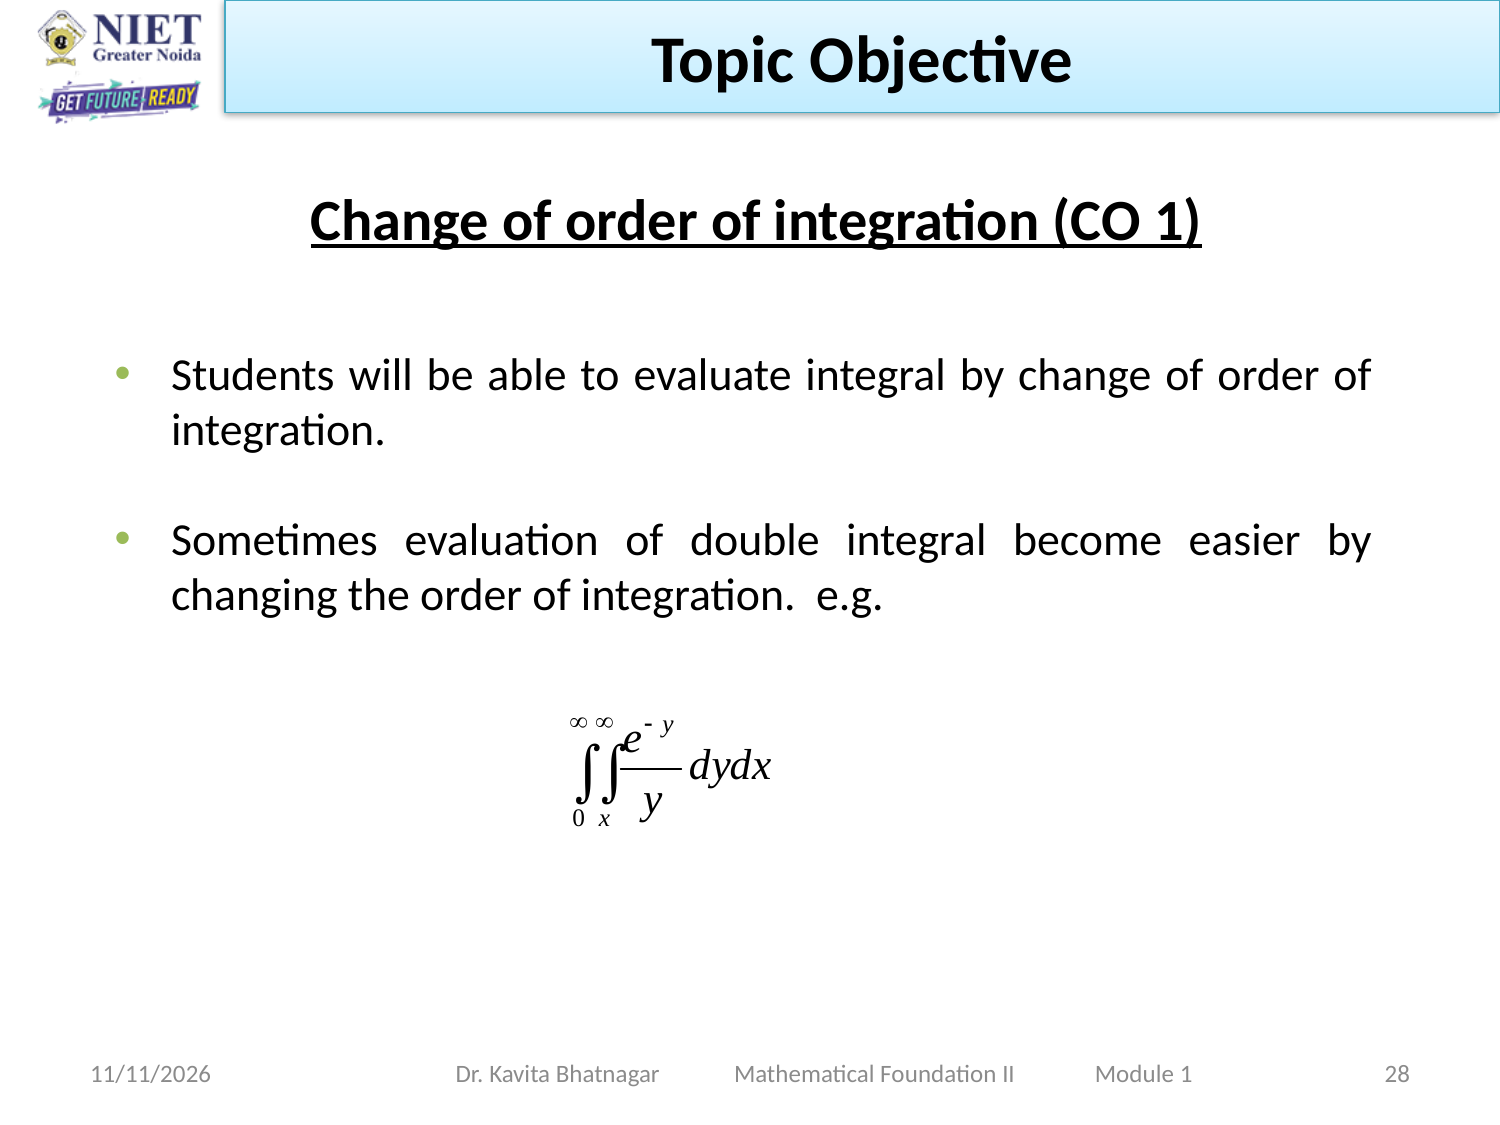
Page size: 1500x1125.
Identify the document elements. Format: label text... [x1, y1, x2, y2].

text_box Topic Objective [238, 0, 1500, 113]
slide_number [75, 1042, 412, 1103]
text_box Students will be able to evaluate integral by change of order of integration. Sometimes evaluation of double integral become easier by changing the order of integration. e.g. [99, 337, 1388, 628]
slide_number 28 [1238, 1042, 1425, 1103]
text_box Change of order of integration (CO 1) [295, 174, 1217, 260]
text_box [562, 699, 780, 838]
footer Dr. Kavita Bhatnagar Mathematical Foundation II Module 1 [412, 1042, 1238, 1103]
picture [0, 0, 238, 135]
